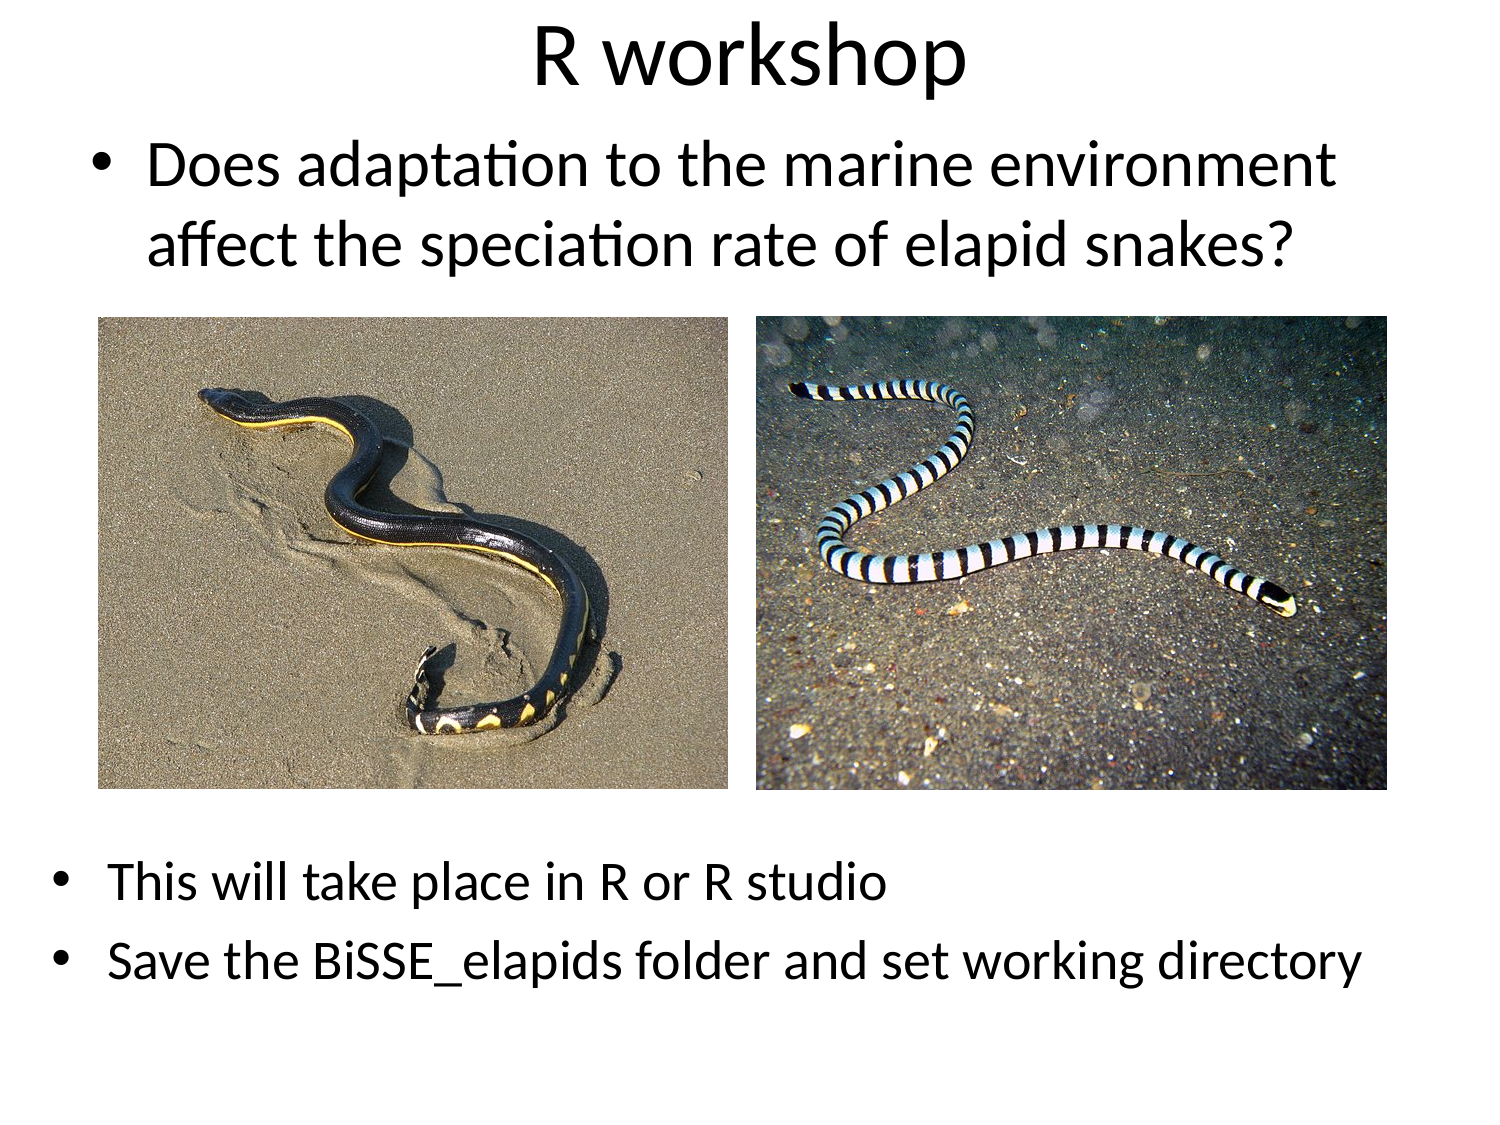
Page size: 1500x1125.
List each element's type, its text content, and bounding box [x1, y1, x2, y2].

title R workshop [75, 0, 1425, 112]
picture [98, 317, 728, 790]
picture [756, 316, 1387, 790]
text_box This will take place in R or R studio Save the BiSSE_elapids folder and set working directory [36, 837, 1387, 1042]
list Does adaptation to the marine environment affect the speciation rate of elapid snakes? [75, 112, 1425, 318]
